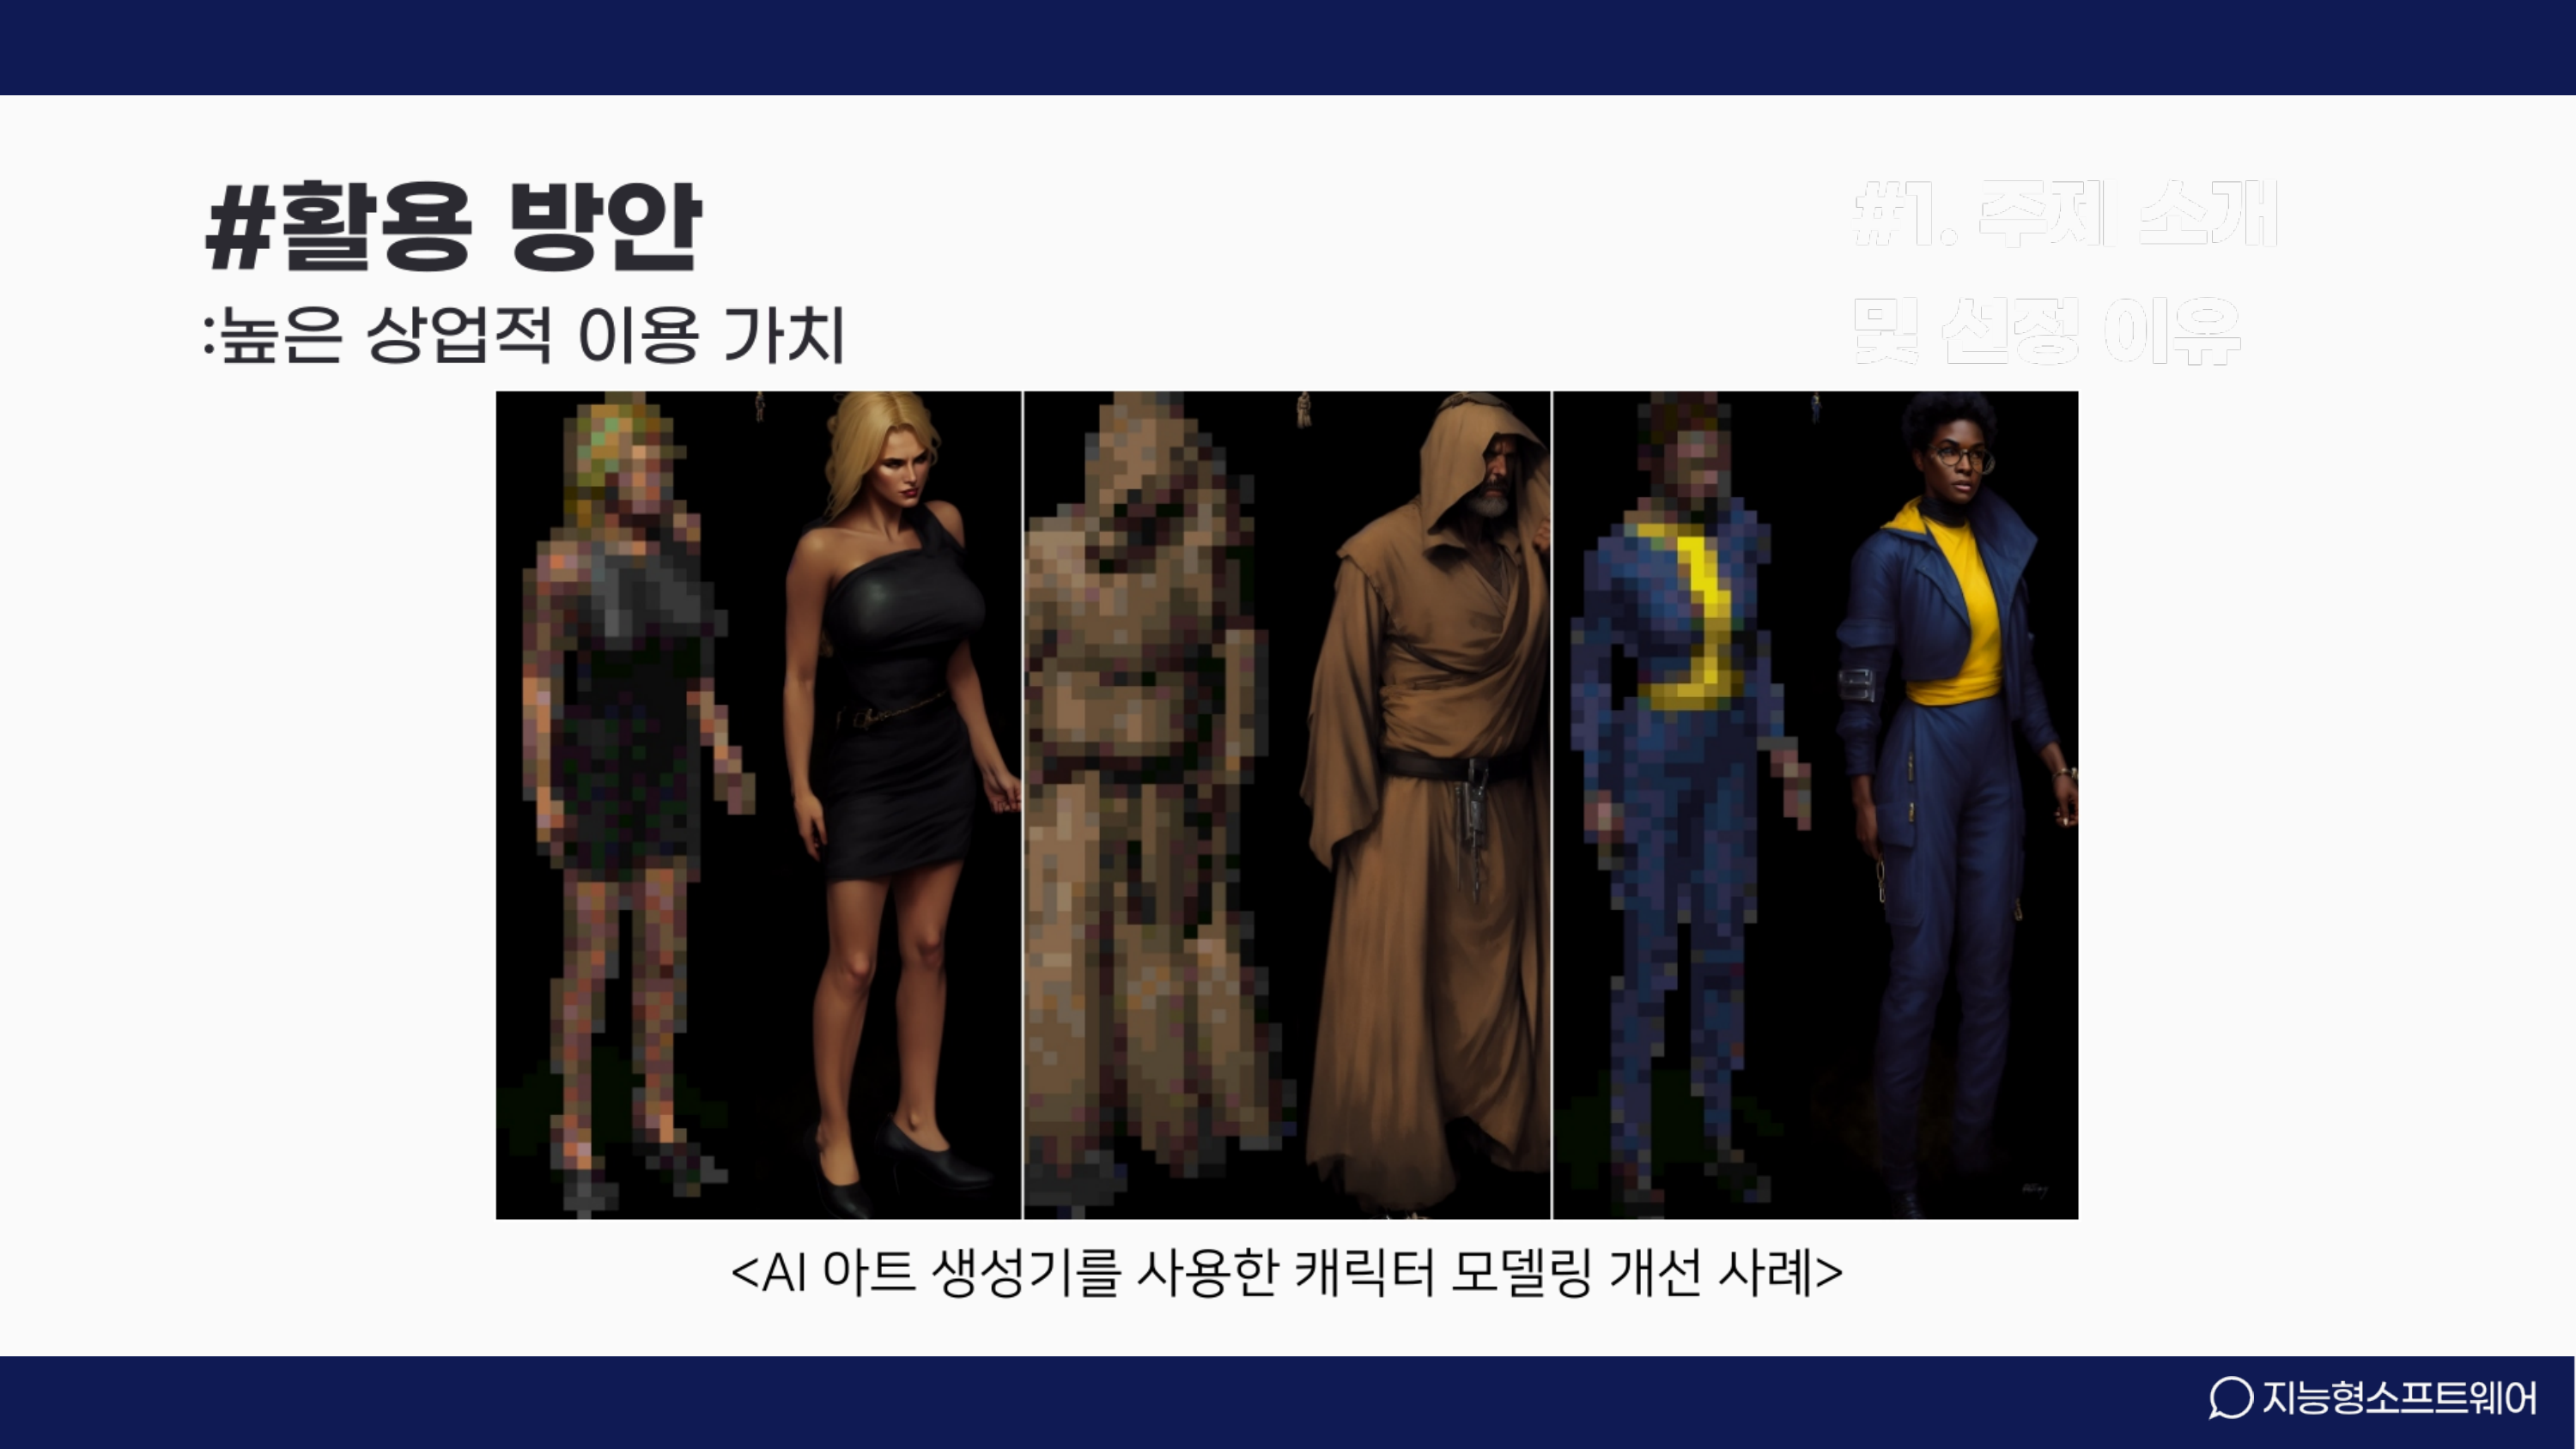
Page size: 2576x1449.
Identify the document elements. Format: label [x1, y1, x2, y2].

text_box [0, 0, 2576, 96]
text_box [0, 1356, 2576, 1449]
picture [707, 1229, 1870, 1327]
picture [186, 150, 874, 397]
text_box [494, 389, 2082, 1223]
picture [1839, 158, 2313, 401]
